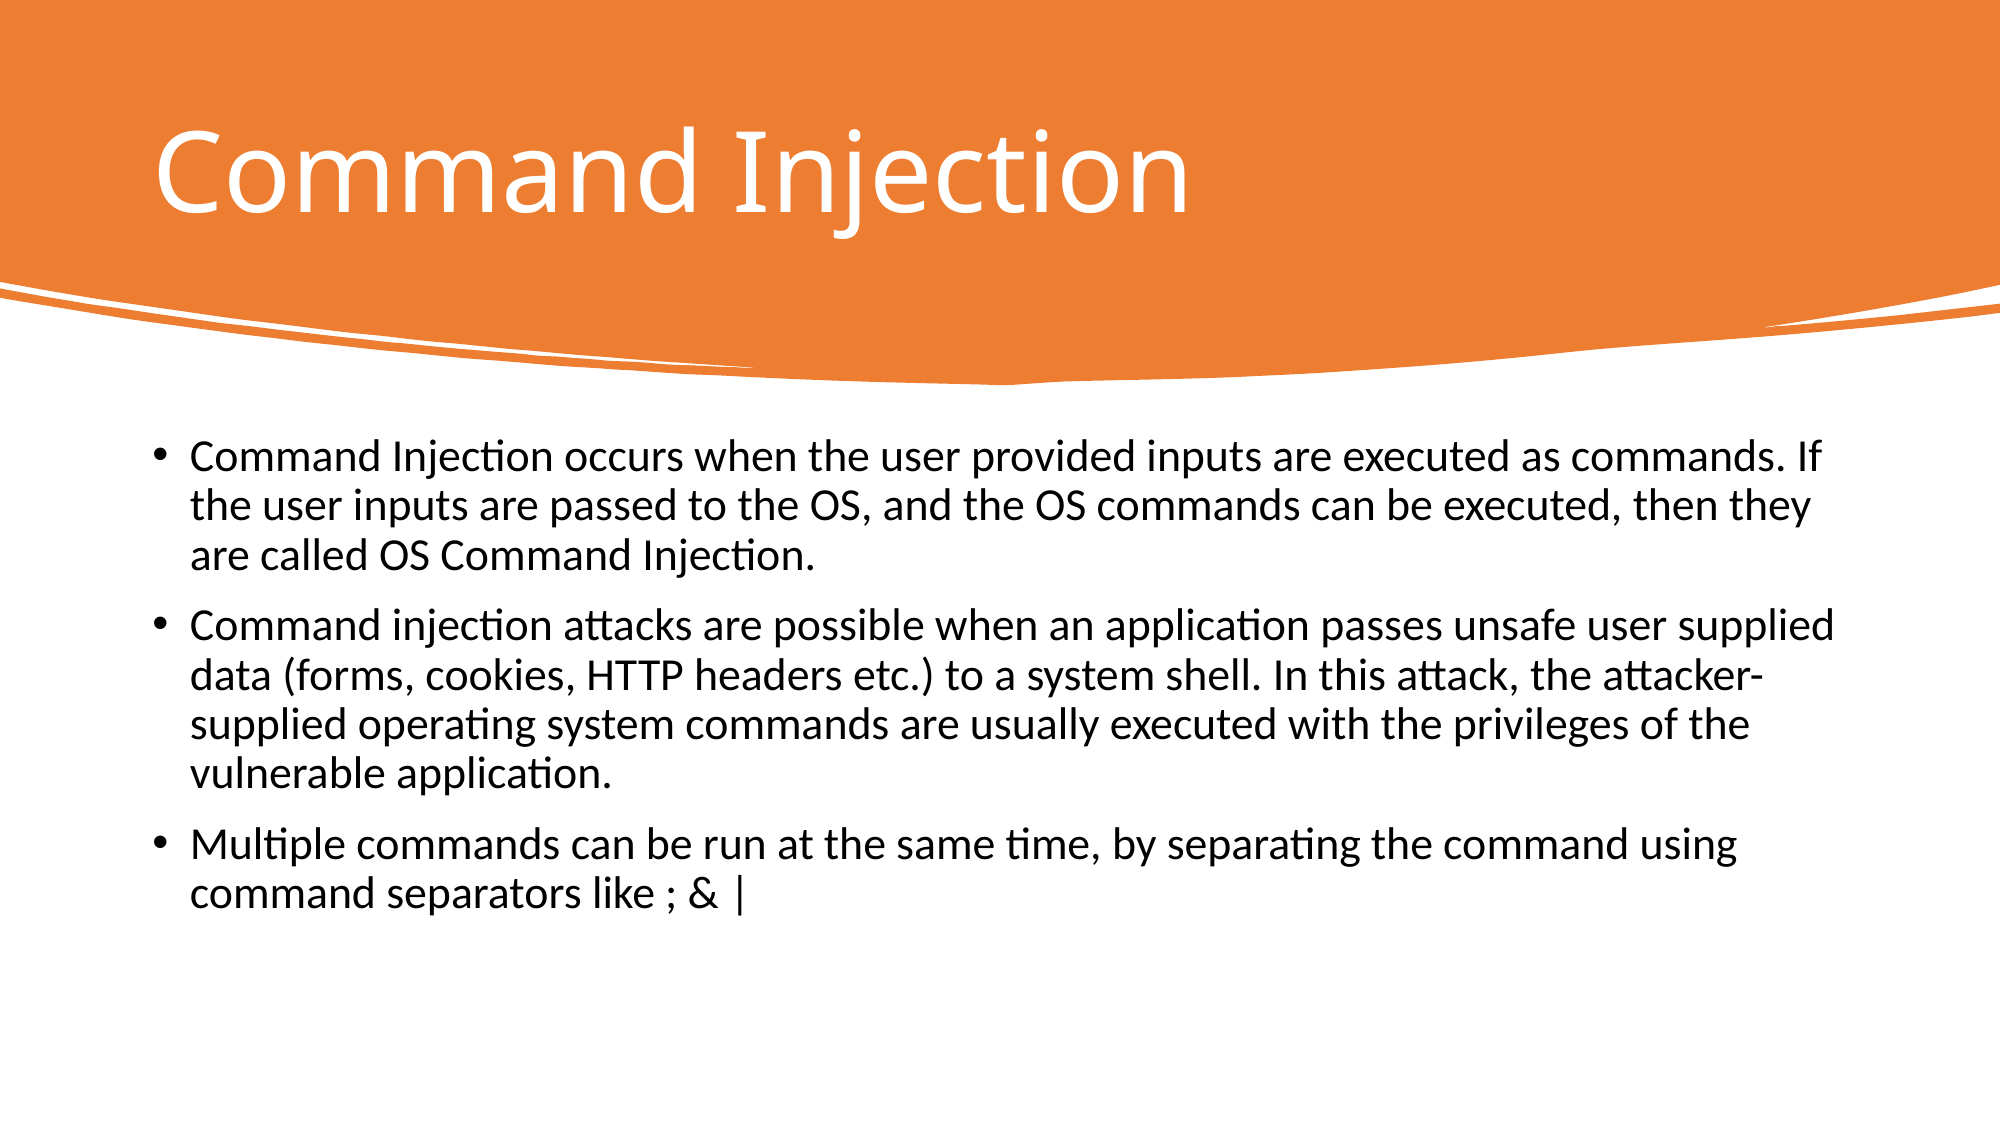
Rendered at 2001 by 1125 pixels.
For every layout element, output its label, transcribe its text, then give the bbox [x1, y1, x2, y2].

title Command Injection [137, 65, 1863, 287]
text_box [0, 283, 699, 365]
text_box [1785, 286, 2000, 325]
text_box [0, 0, 2000, 386]
list Command Injection occurs when the user provided inputs are executed as commands. If the user inputs are passed to the OS, and the OS commands can be executed, then they are called OS Command Injection. Command injection attacks are possible when an application passes unsafe user supplied data (forms, cookies, HTTP headers etc.) to a system shell. In this attack, the attacker-supplied operating system commands are usually executed with the privileges of the vulnerable application. Multiple commands can be run at the same time, by separating the command using command separators like ; & | [137, 424, 1863, 1014]
text_box [0, 298, 2000, 1125]
